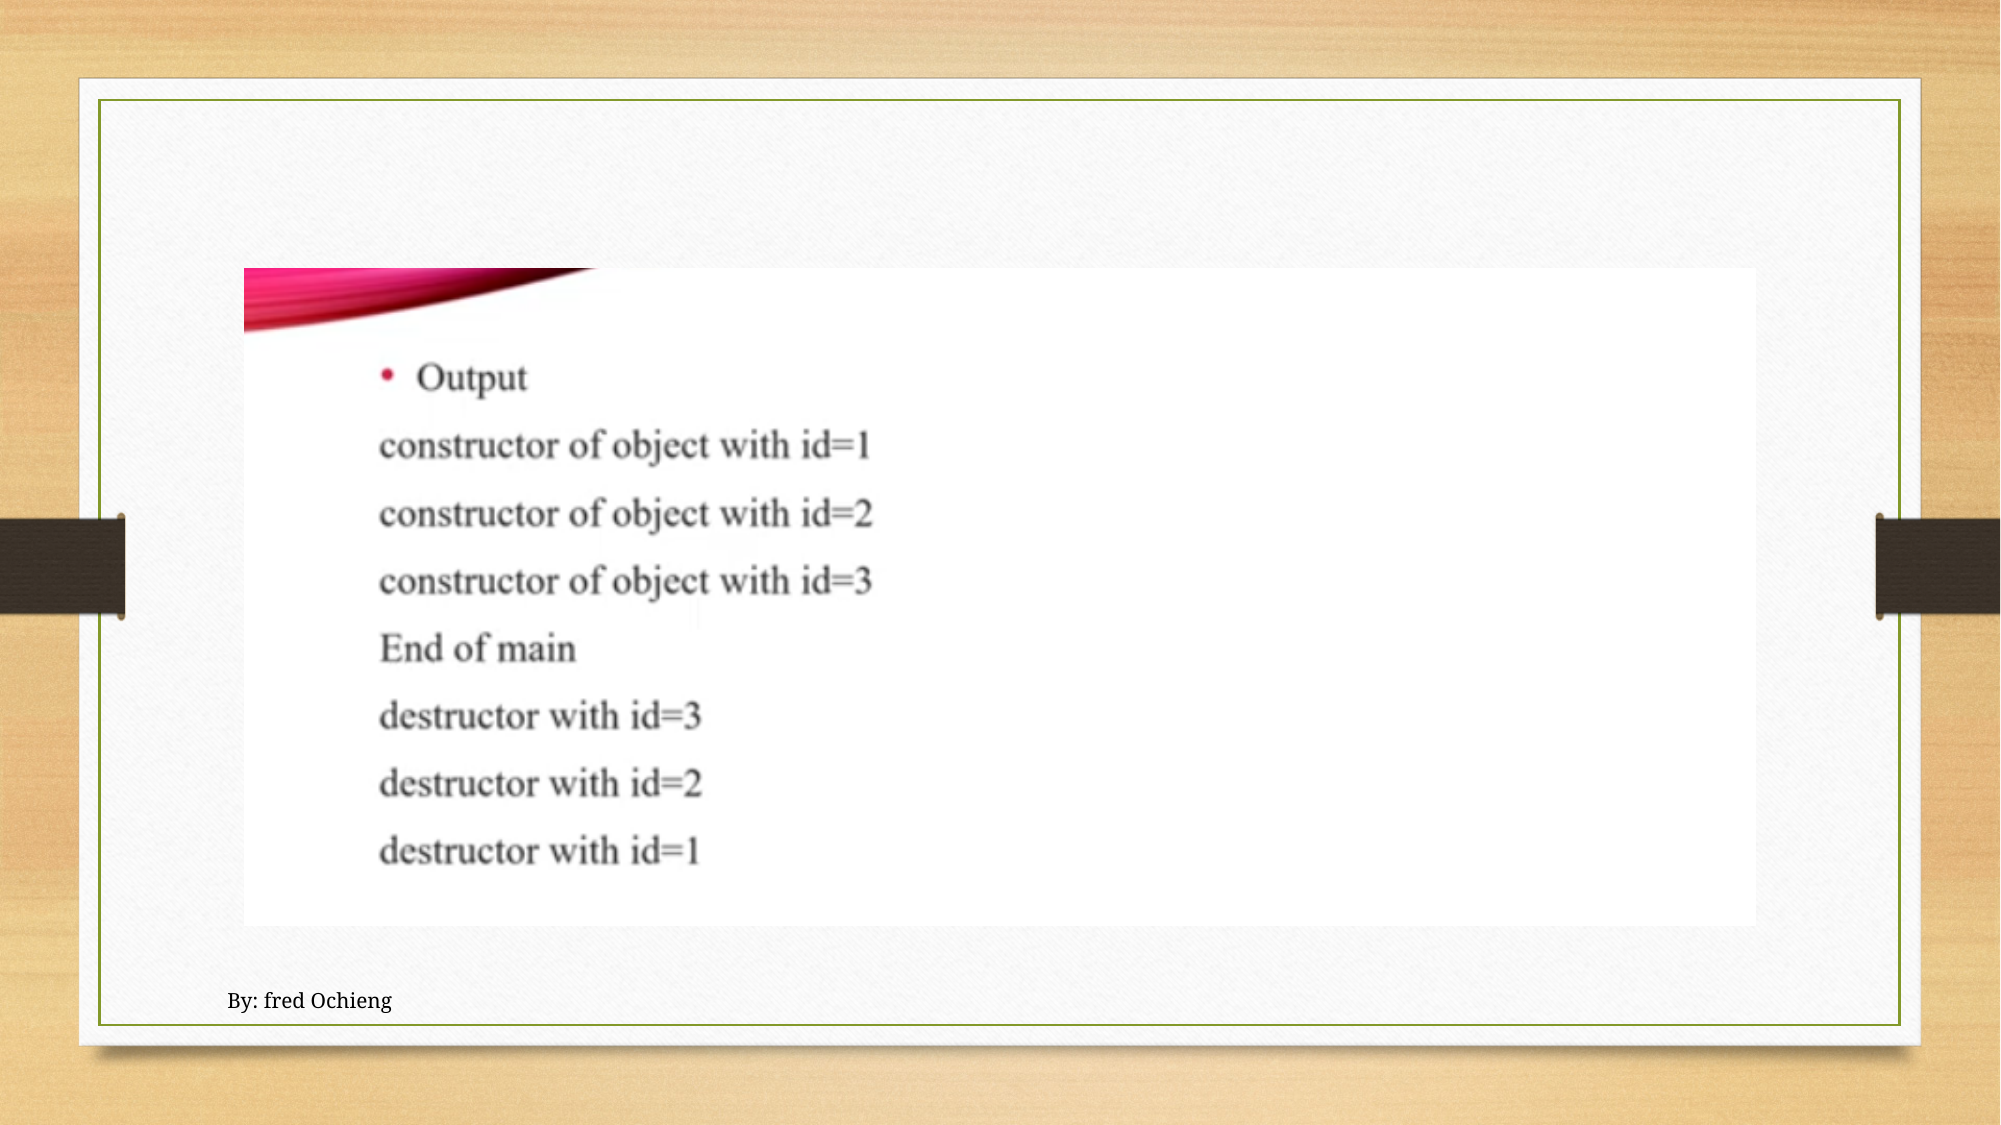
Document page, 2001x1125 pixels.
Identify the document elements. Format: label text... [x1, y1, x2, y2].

footer By: fred Ochieng [212, 979, 1411, 1025]
picture [0, 0, 2001, 1125]
